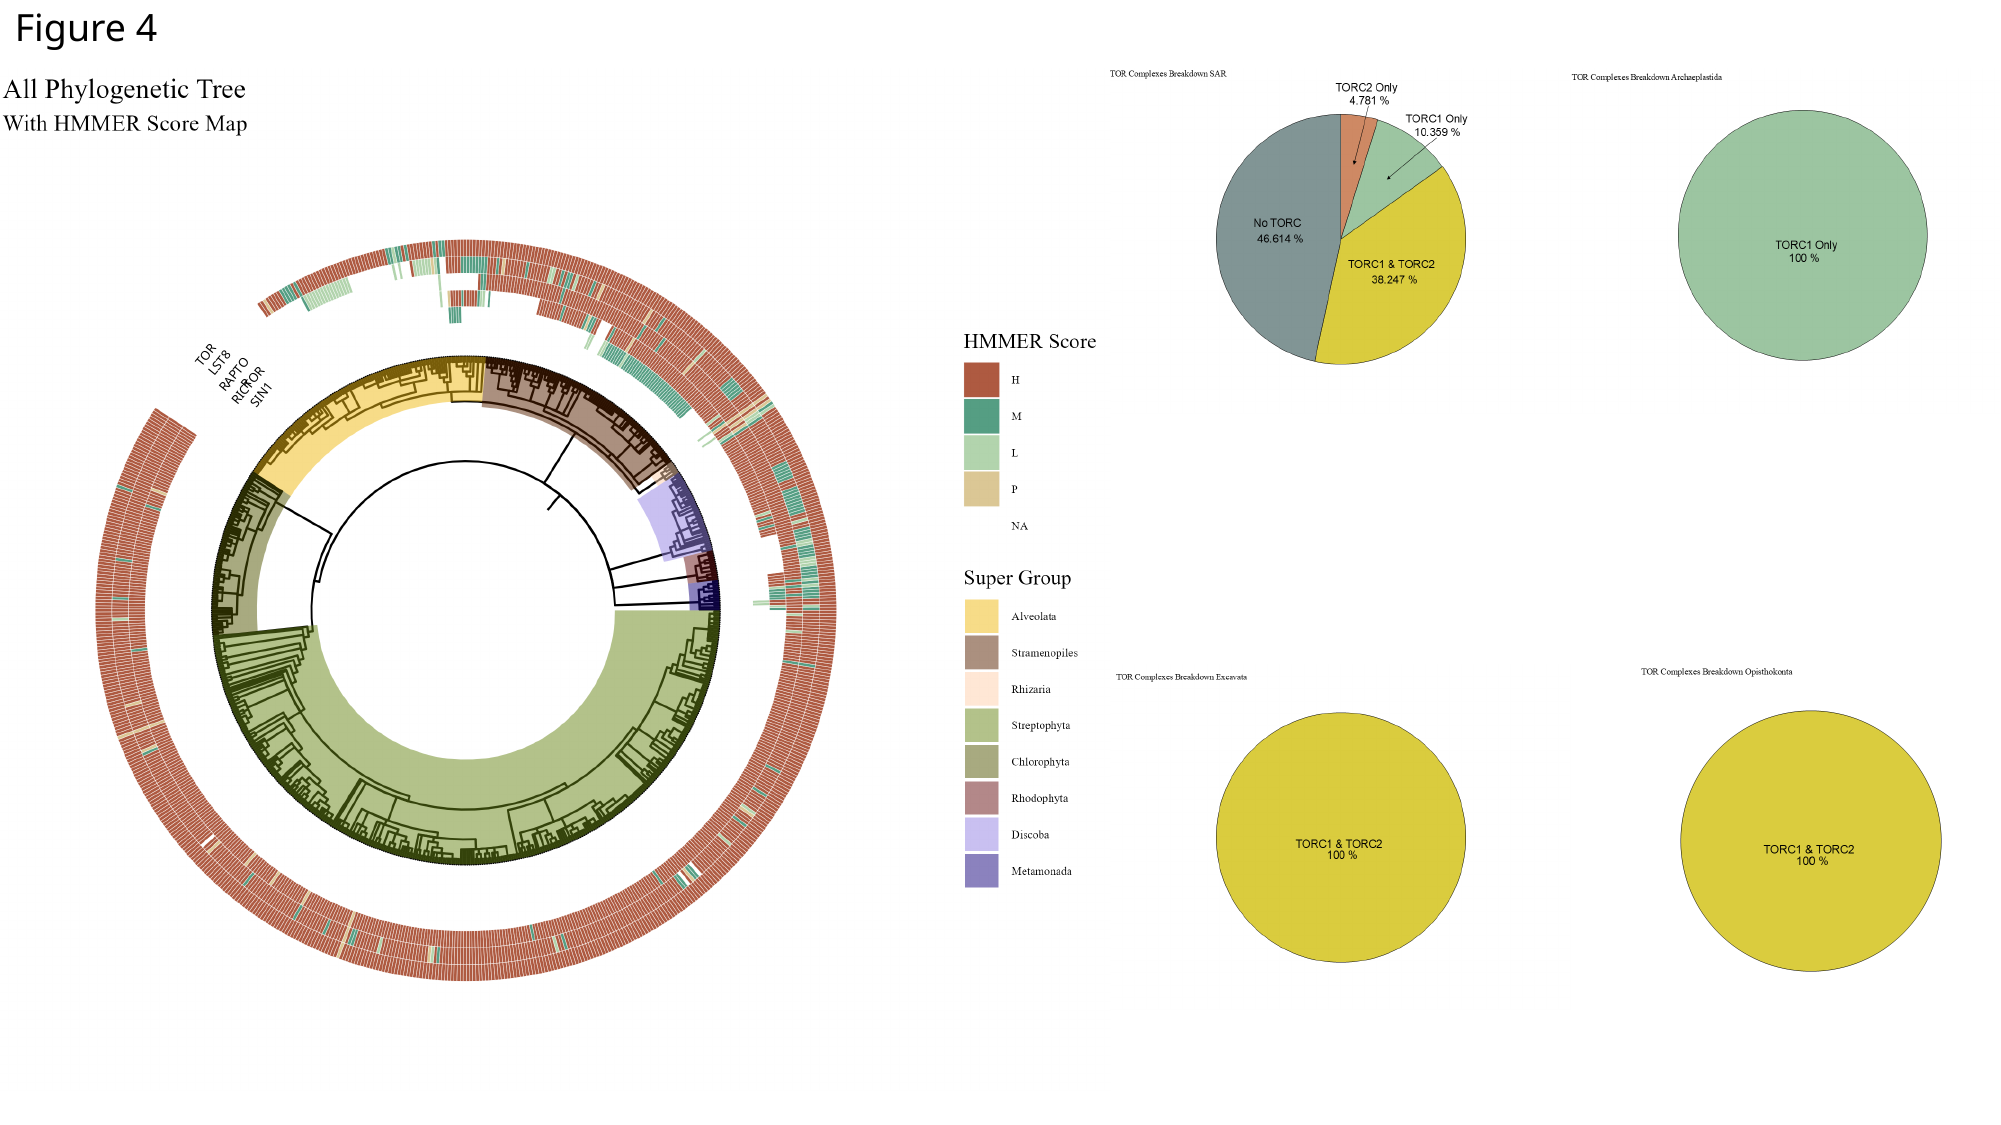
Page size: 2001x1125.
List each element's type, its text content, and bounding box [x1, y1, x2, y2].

text_box Figure 4 [0, 0, 648, 57]
picture [1111, 664, 2000, 1026]
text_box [0, 68, 1111, 1092]
picture [1111, 68, 2000, 415]
